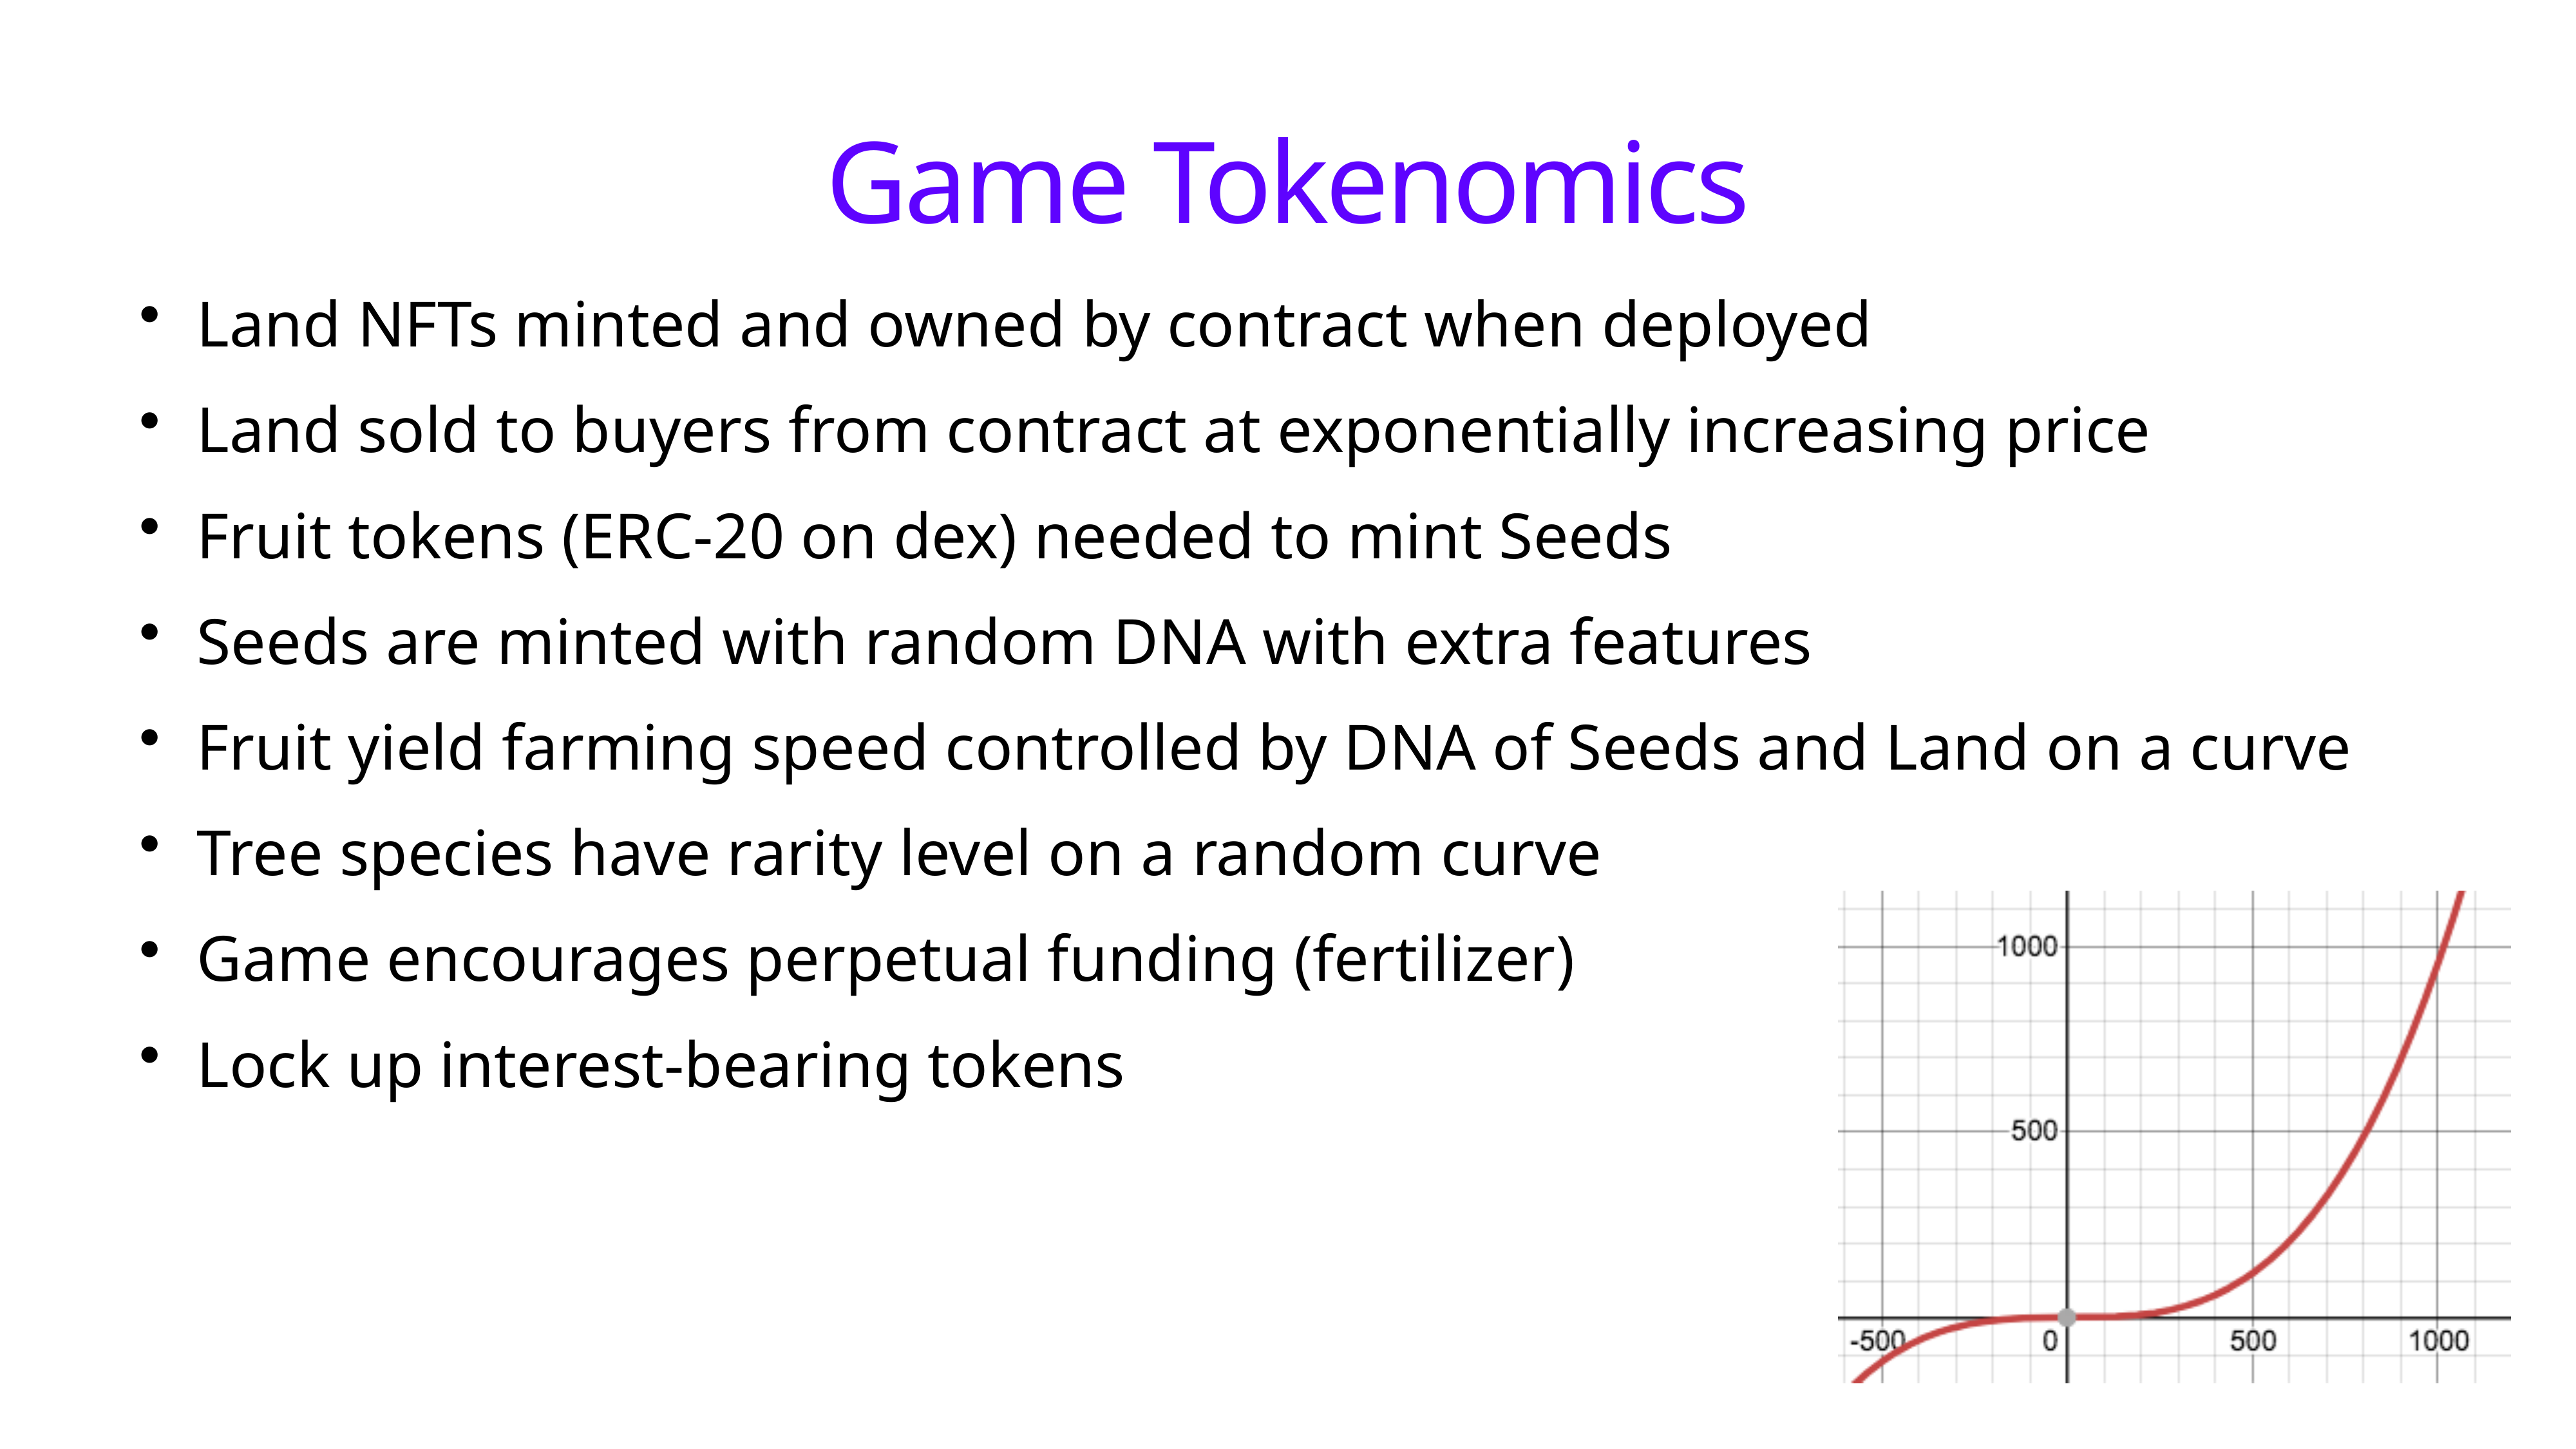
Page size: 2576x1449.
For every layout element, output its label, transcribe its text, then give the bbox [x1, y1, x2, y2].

picture [1837, 891, 2511, 1384]
list Land NFTs minted and owned by contract when deployed Land sold to buyers from contract at exponentially increasing price Fruit tokens (ERC-20 on dex) needed to mint Seeds Seeds are minted with random DNA with extra features Fruit yield farming speed controlled by DNA of Seeds and Land on a curve Tree species have rarity level on a random curve Game encourages perpetual funding (fertilizer) Lock up interest-bearing tokens [133, 278, 2443, 1171]
title Game Tokenomics [777, 86, 1799, 251]
